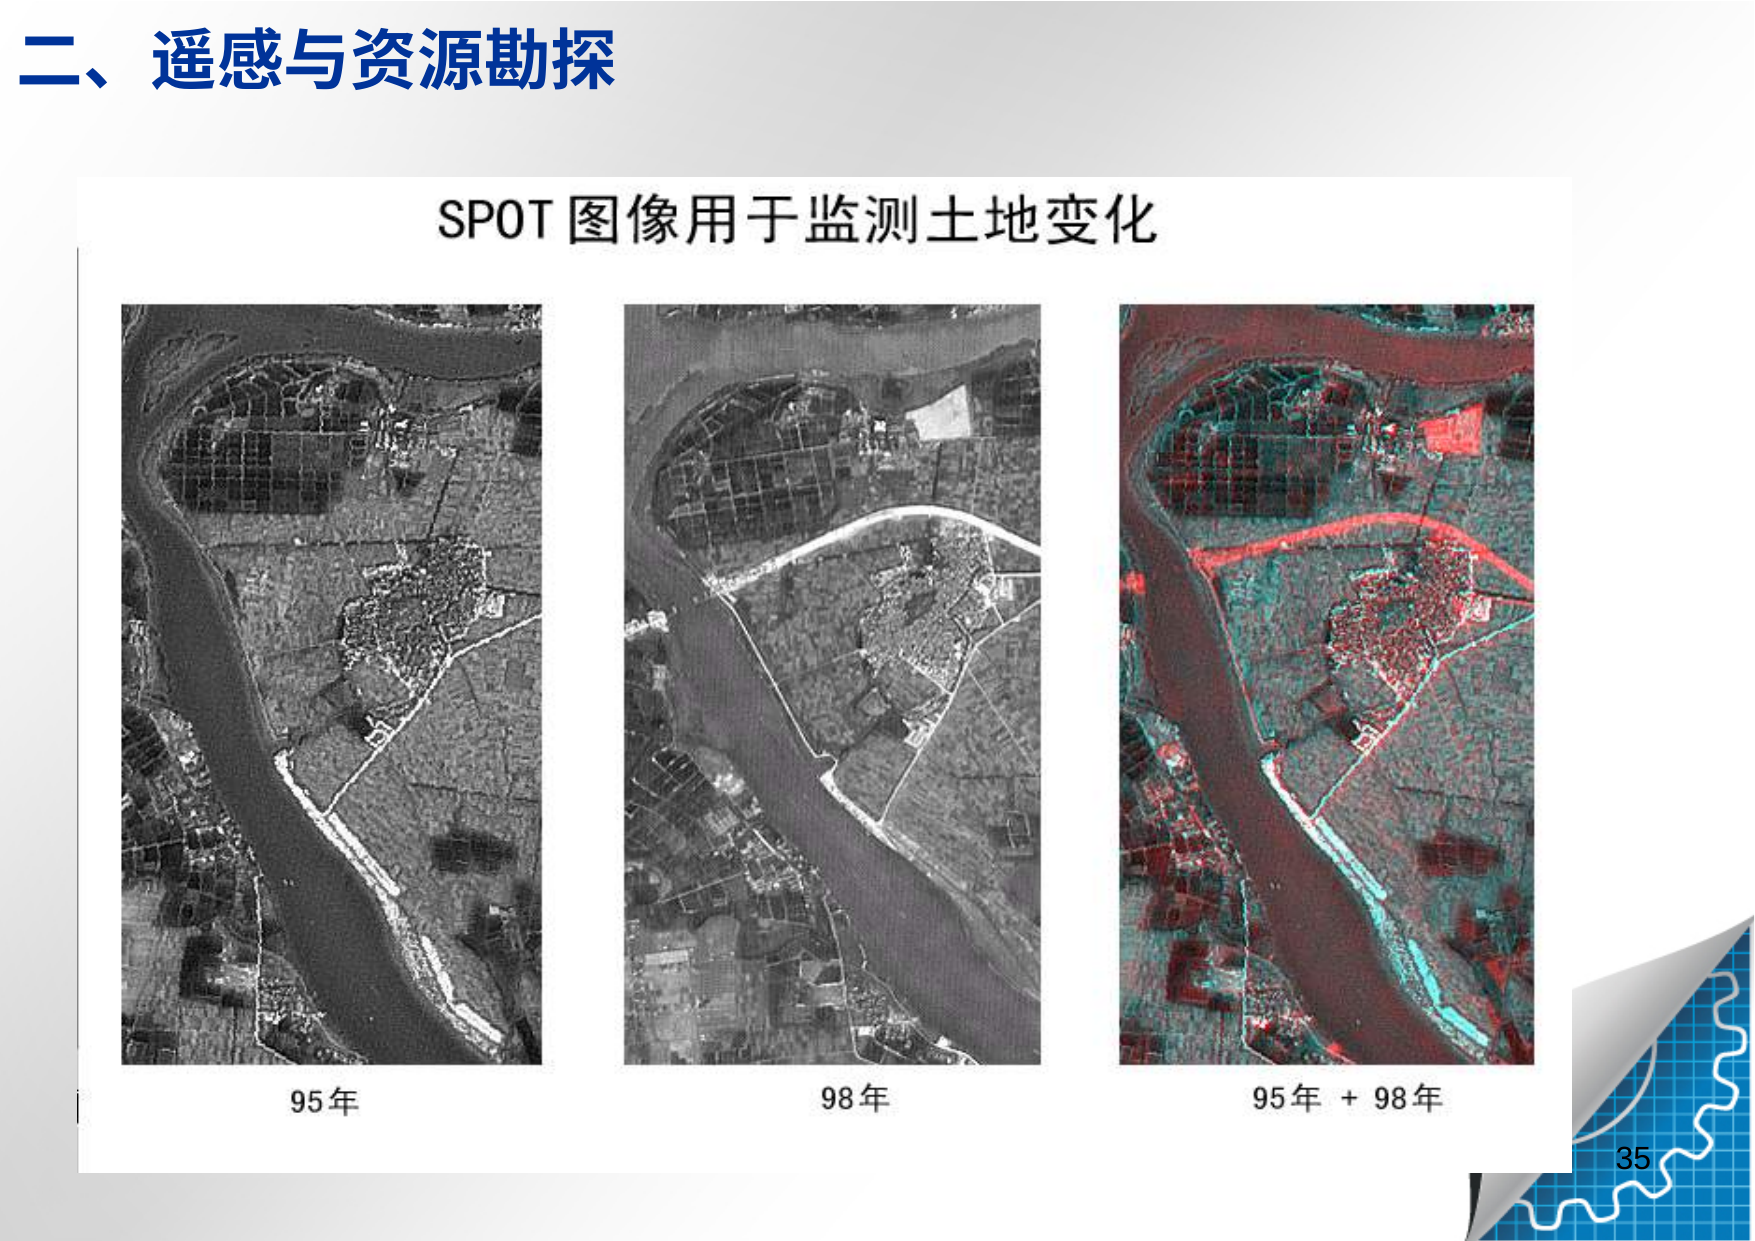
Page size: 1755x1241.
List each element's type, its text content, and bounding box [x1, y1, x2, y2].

picture [0, 1, 1755, 1241]
text_box 二、遥感与资源勘探 [2, 8, 1396, 108]
picture [1680, 1231, 1689, 1241]
slide_number 35 [1256, 1129, 1667, 1217]
